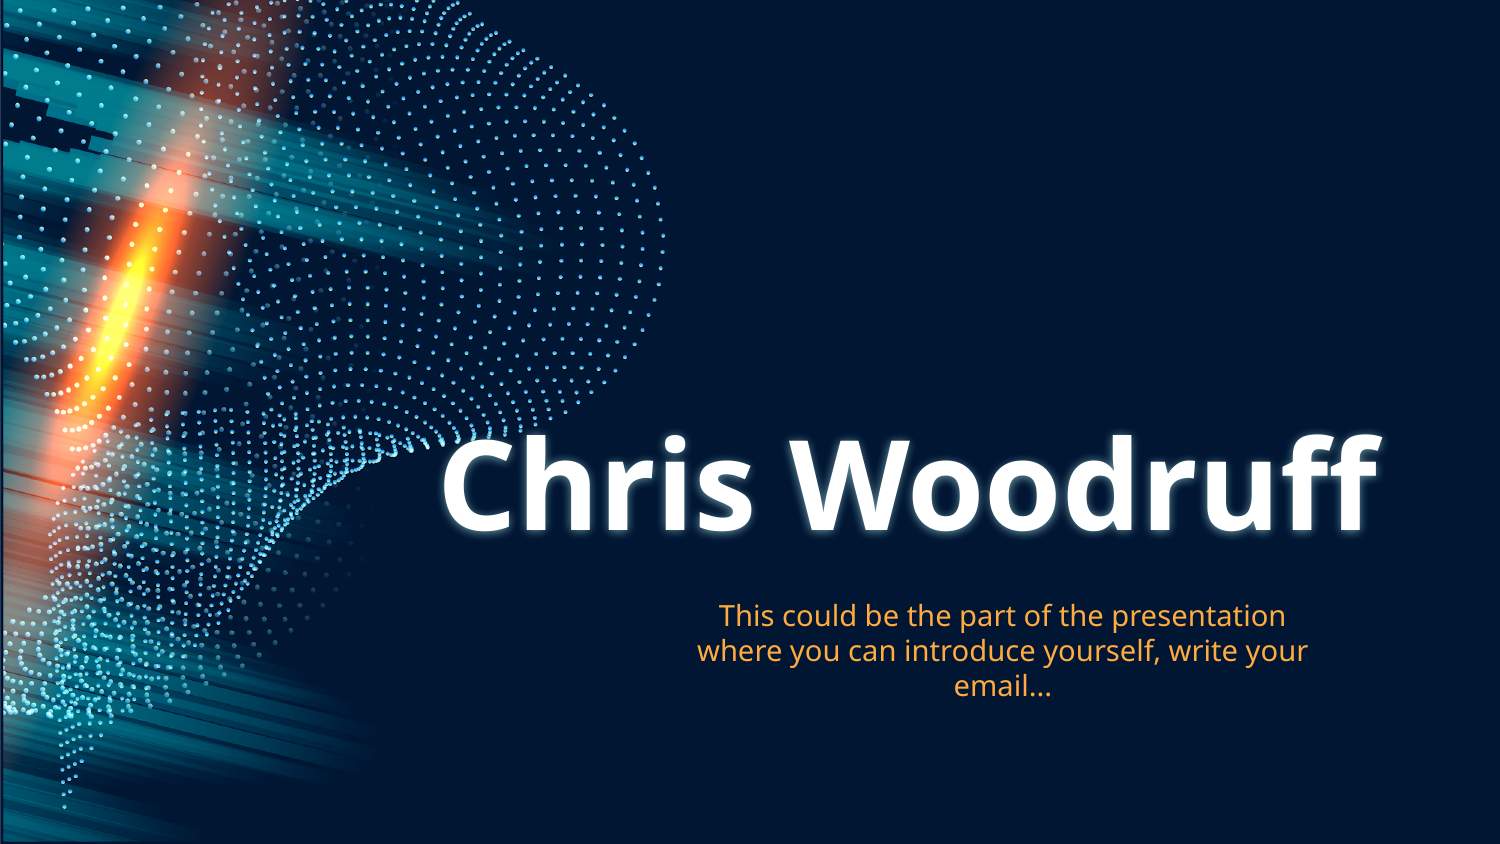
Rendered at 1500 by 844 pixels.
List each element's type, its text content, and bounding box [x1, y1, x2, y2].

picture [0, 0, 1500, 844]
title Chris Woodruff [315, 464, 1500, 571]
subtitle This could be the part of the presentation where you can introduce yourself, write your email... [679, 582, 1327, 659]
